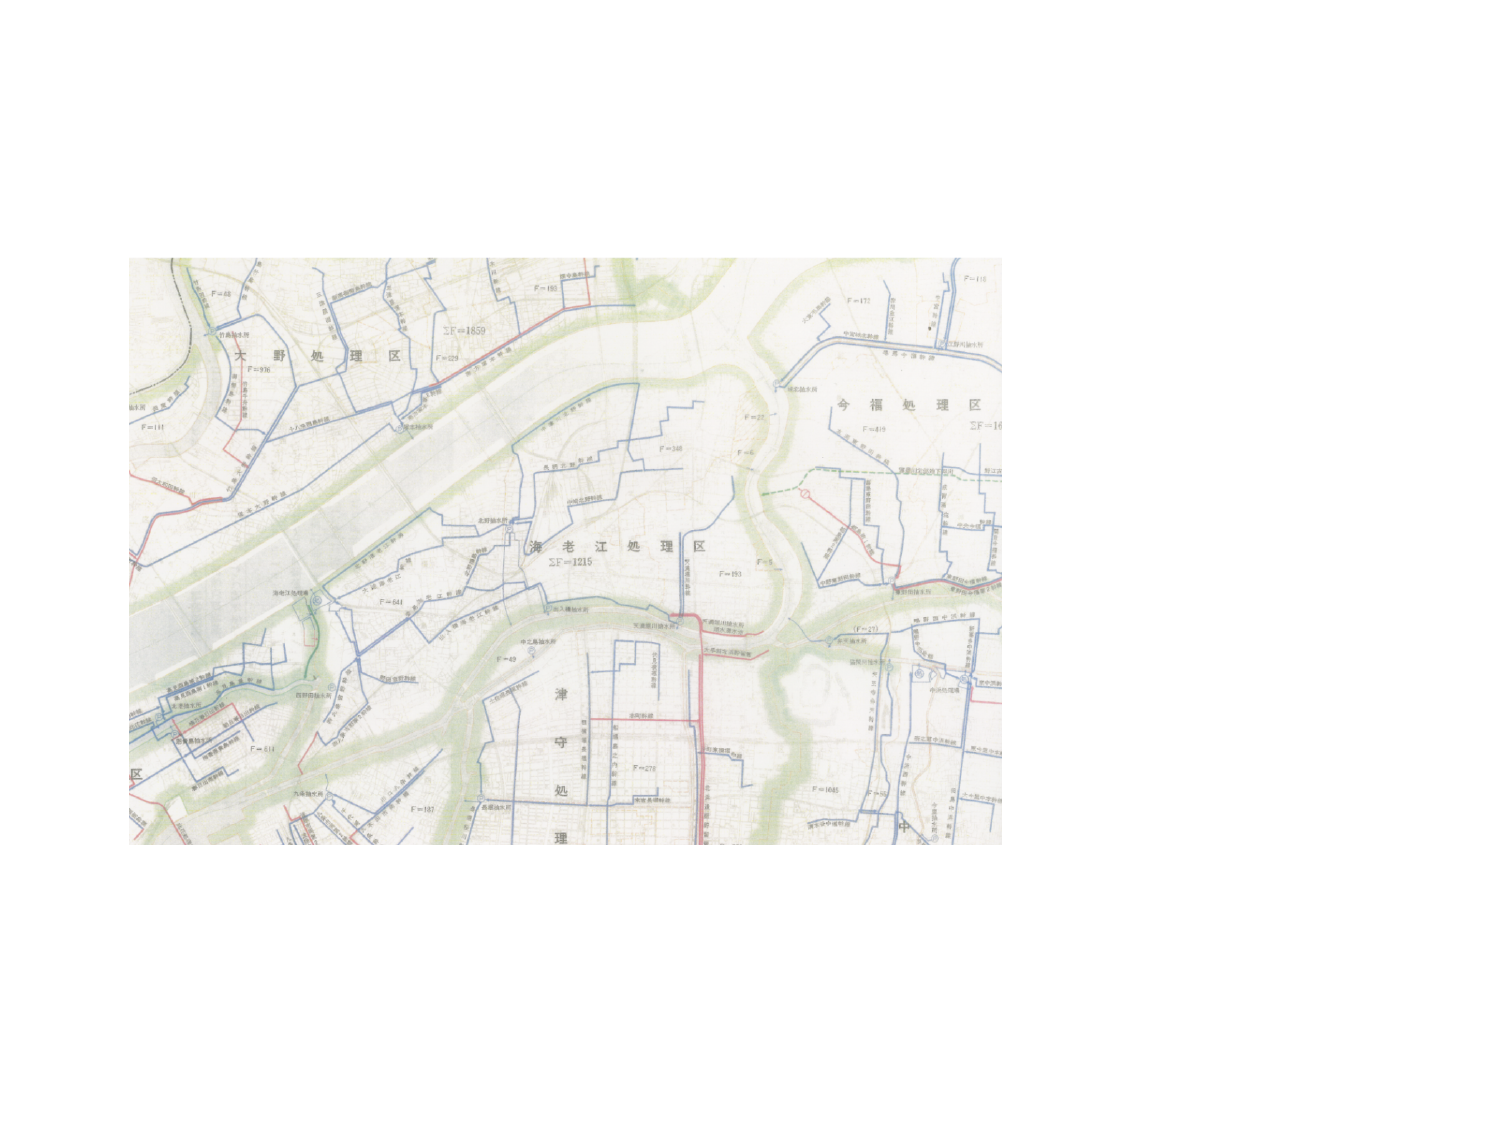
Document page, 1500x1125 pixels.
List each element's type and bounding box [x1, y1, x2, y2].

picture [130, 114, 1001, 988]
